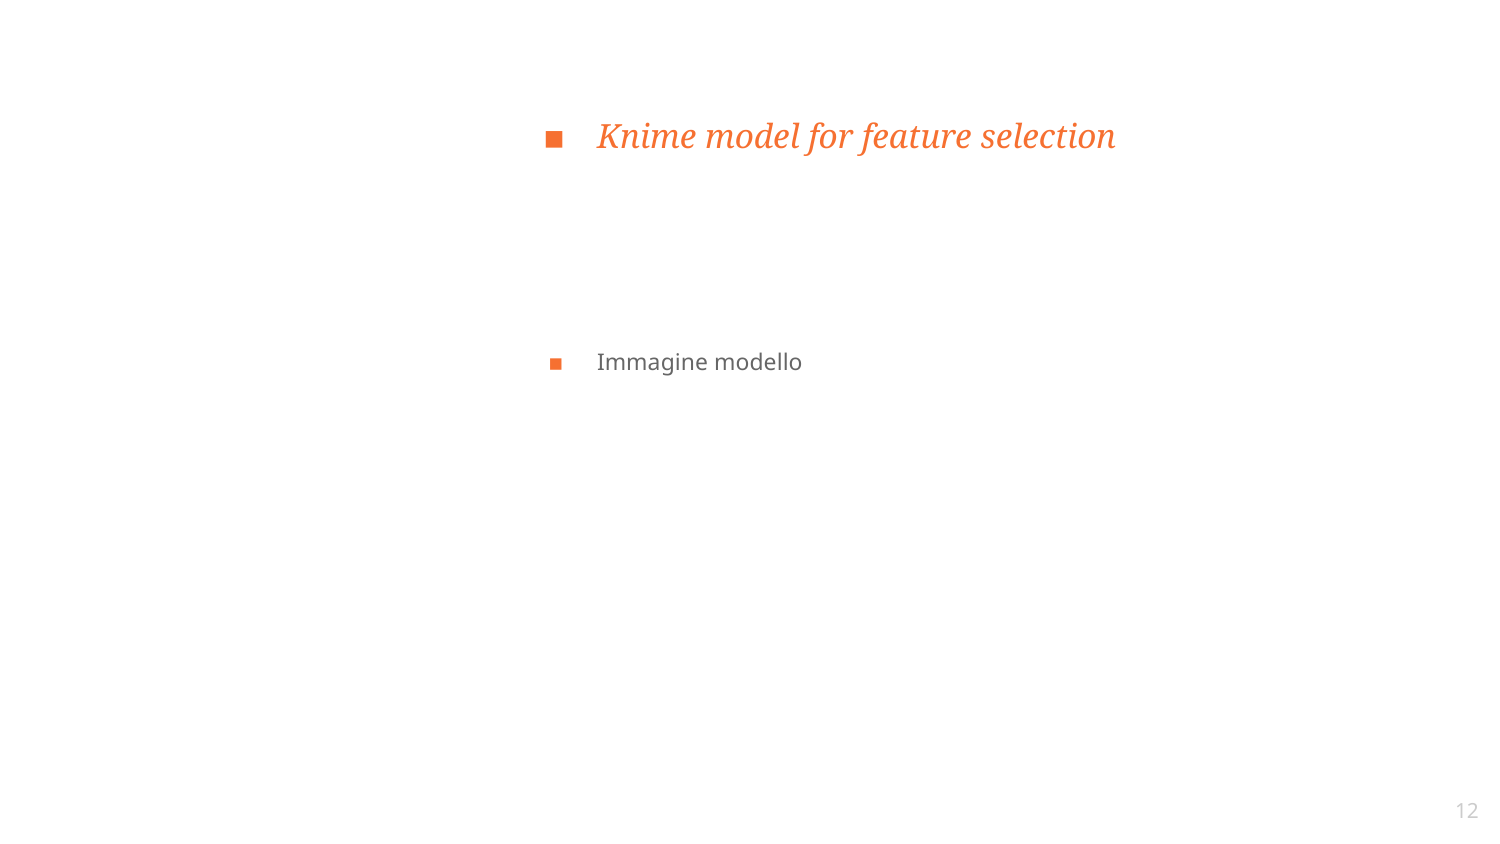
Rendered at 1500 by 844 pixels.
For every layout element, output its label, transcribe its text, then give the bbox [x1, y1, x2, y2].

slide_number 12 [1403, 779, 1494, 844]
list Immagine modello [506, 328, 955, 748]
list Knime model for feature selection [506, 94, 1425, 293]
